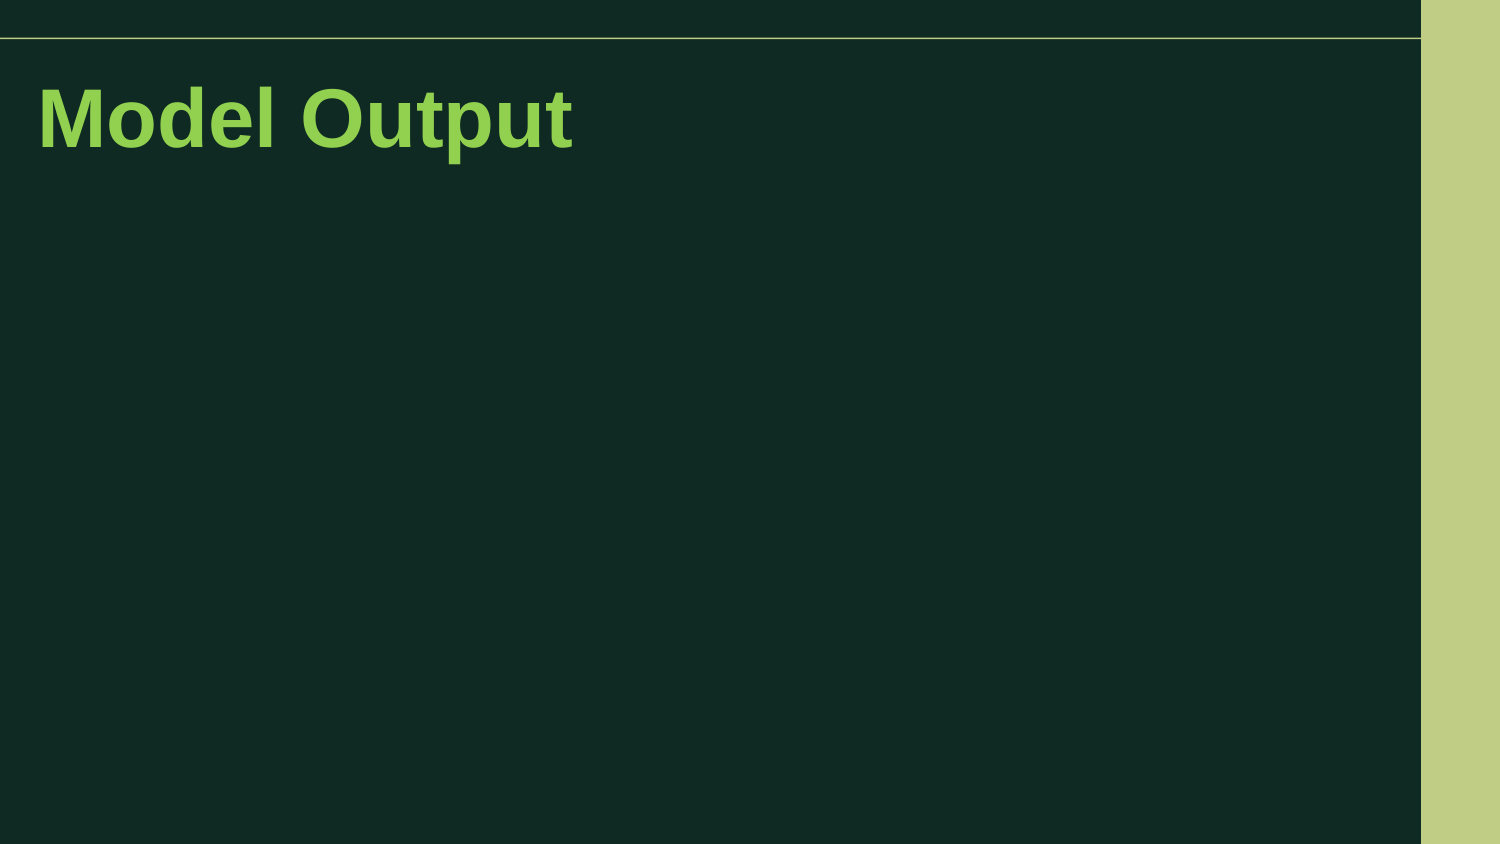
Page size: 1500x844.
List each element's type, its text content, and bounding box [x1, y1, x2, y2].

text_box Model Output [22, 56, 818, 172]
